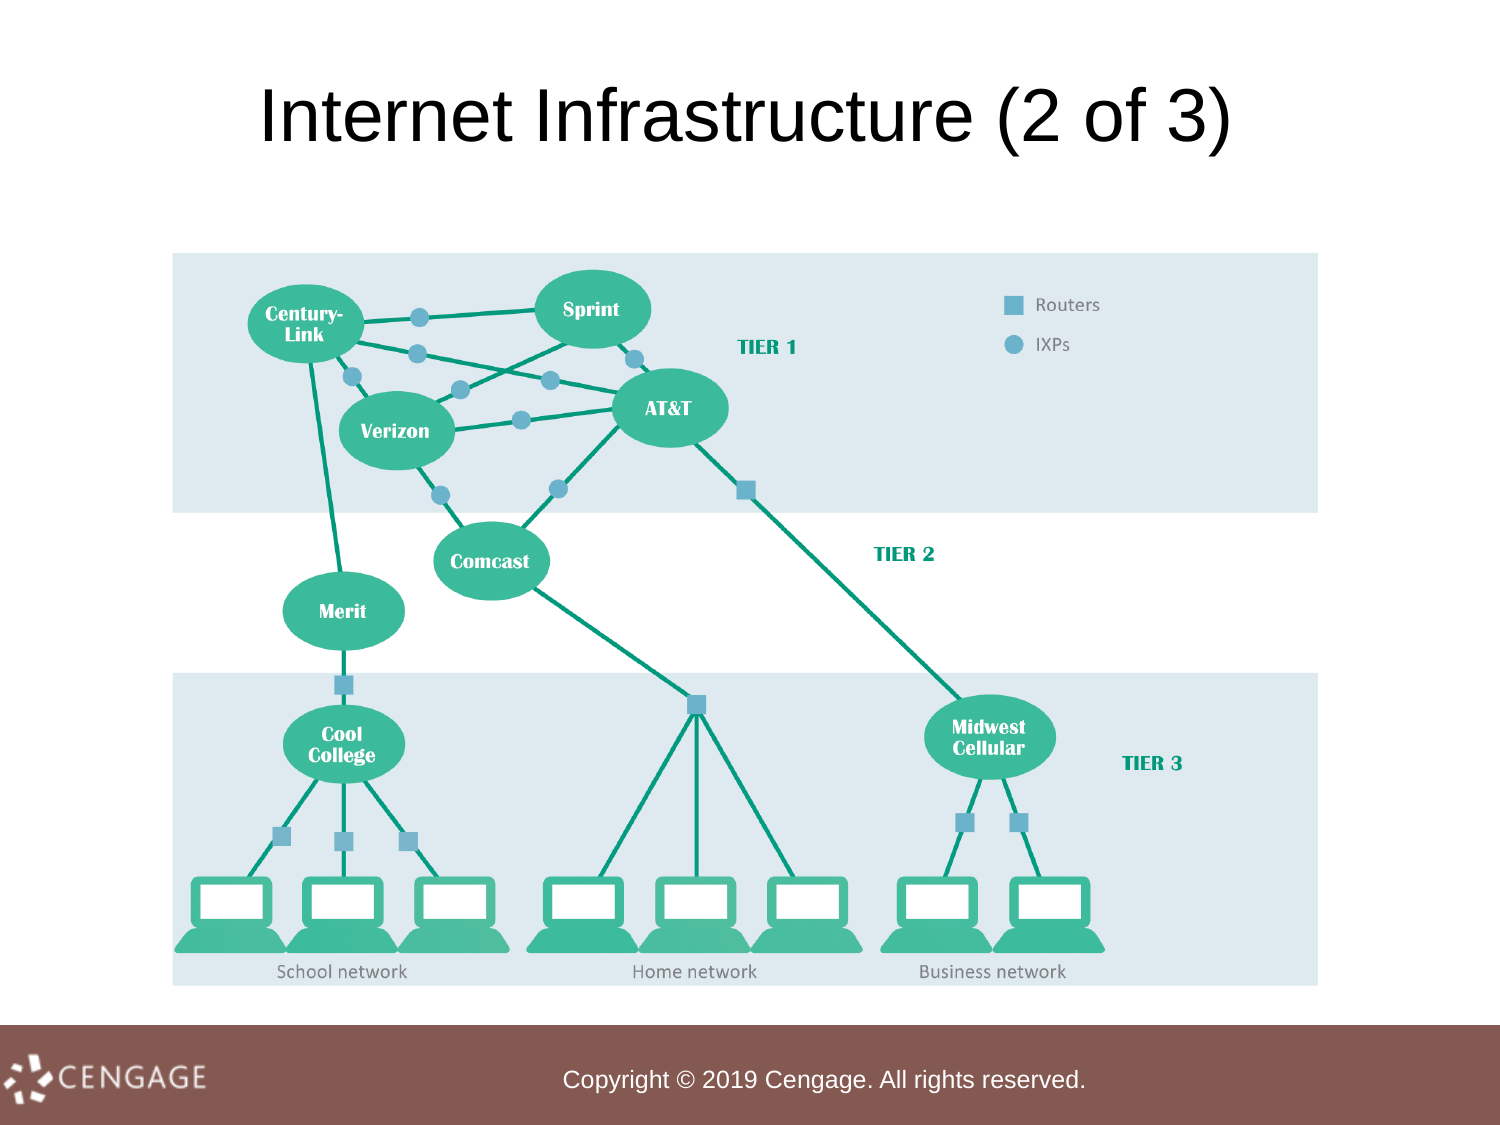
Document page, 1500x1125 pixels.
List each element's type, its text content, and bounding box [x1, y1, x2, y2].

picture [172, 253, 1318, 986]
picture [0, 1051, 211, 1106]
title Internet Infrastructure (2 of 3) [87, 29, 1406, 195]
